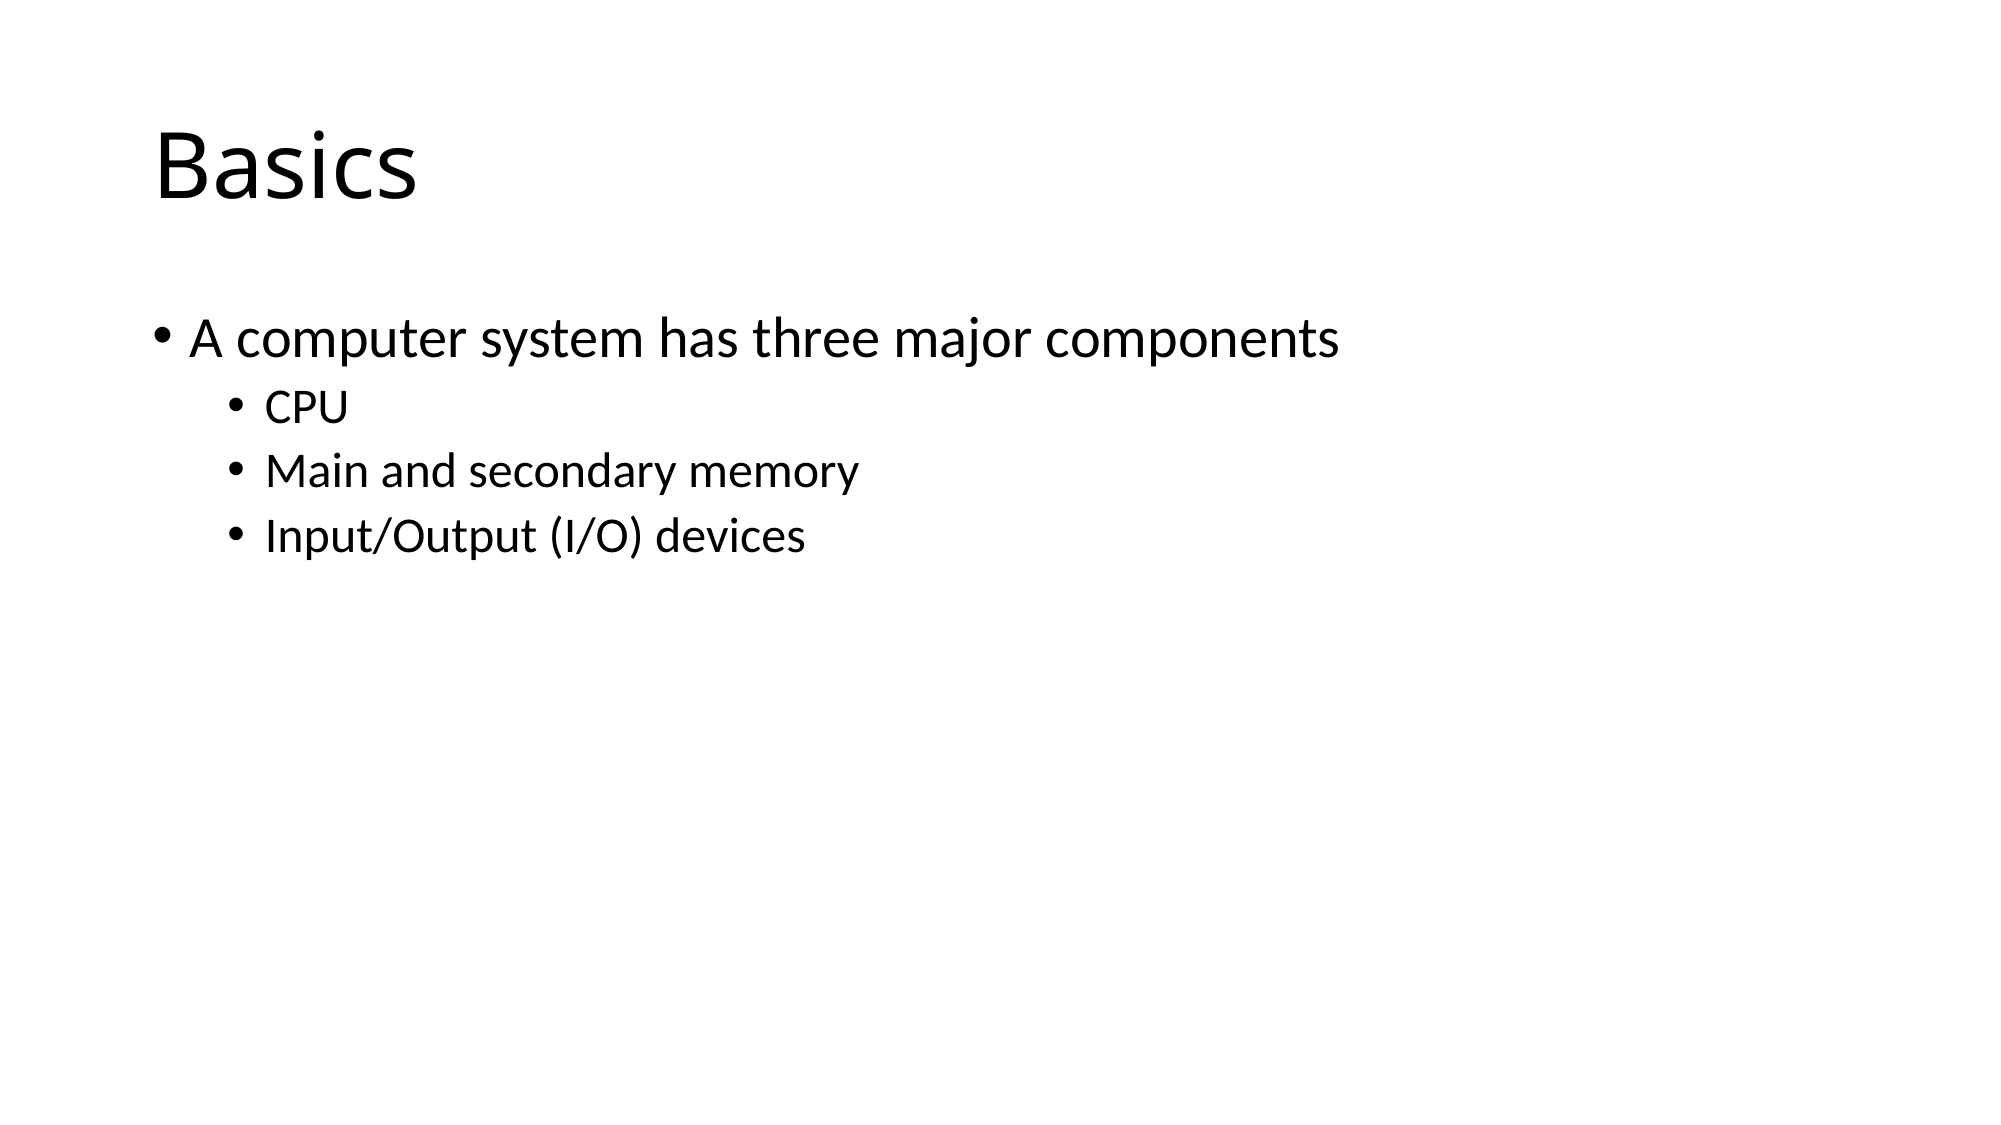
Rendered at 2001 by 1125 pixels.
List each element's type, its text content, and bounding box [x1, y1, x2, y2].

title Basics [137, 59, 1863, 278]
list A computer system has three major components CPU Main and secondary memory Input/Output (I/O) devices [137, 299, 1863, 1014]
